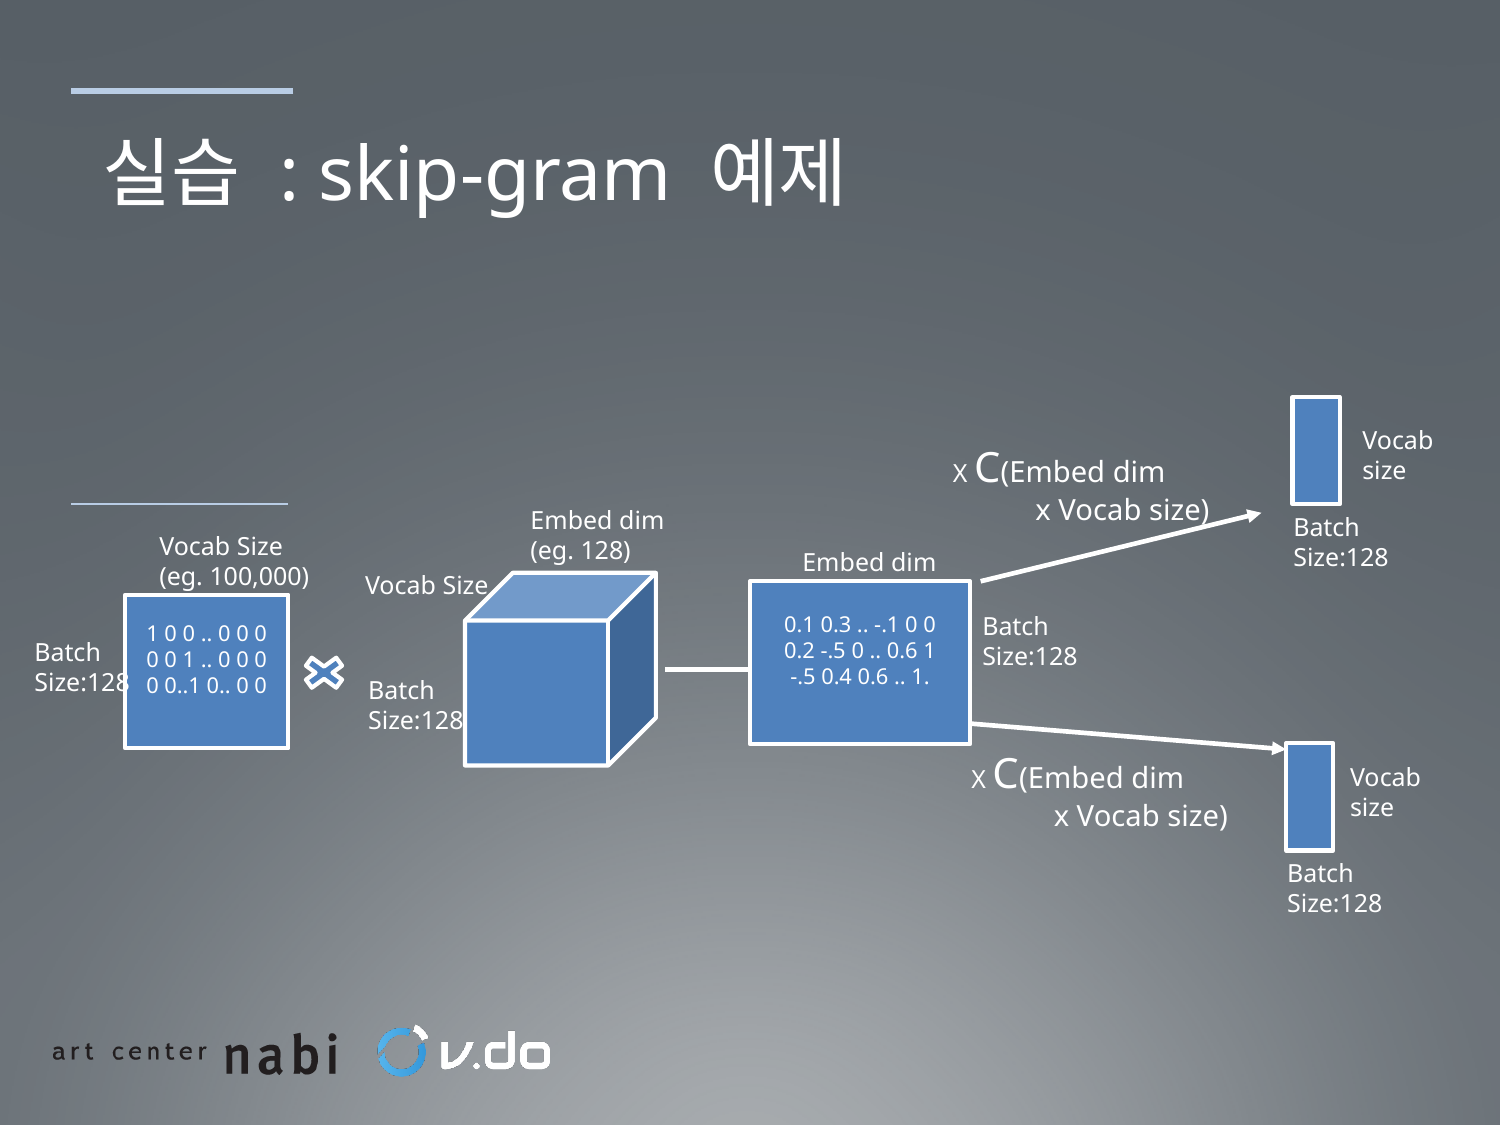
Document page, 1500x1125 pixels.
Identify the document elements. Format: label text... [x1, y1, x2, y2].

text_box 실습 : skip-gram 예제 [87, 118, 1500, 336]
picture [0, 0, 1500, 1125]
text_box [17, 396, 1450, 927]
